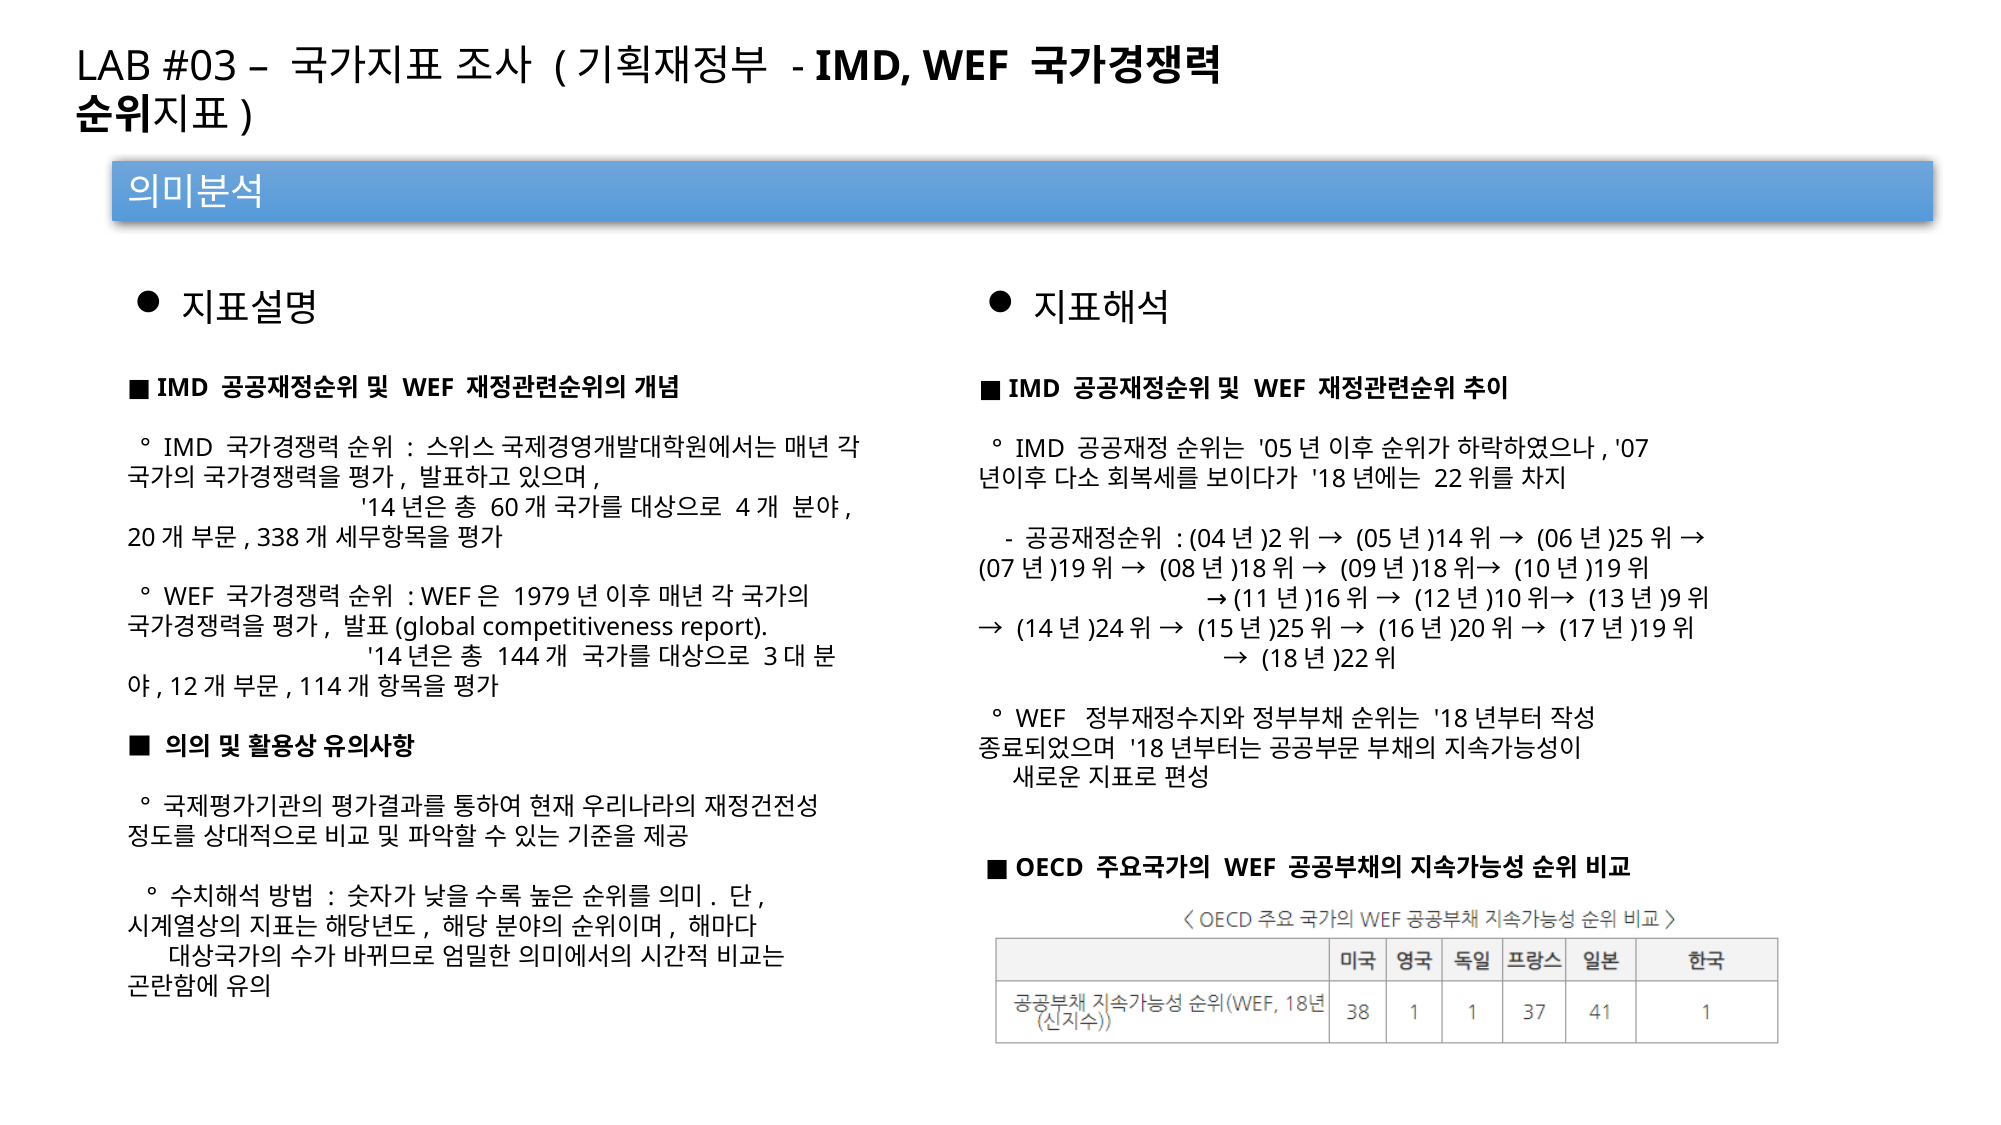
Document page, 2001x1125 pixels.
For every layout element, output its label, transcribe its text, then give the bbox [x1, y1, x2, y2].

text_box ■ IMD 공공재정순위 및 WEF 재정관련순위의 개념 ° IMD 국가경쟁력 순위 : 스위스 국제경영개발대학원에서는 매년 각 국가의 국가경쟁력을 평가, 발표하고 있으며, '14년은 총 60개 국가를 대상으로 4개 분야, 20개 부문, 338개 세무항목을 평가 ° WEF 국가경쟁력 순위 : WEF은 1979년 이후 매년 각 국가의 국가경쟁력을 평가, 발표(global competitiveness report). '14년은 총 144개 국가를 대상으로 3대 분야, 12개 부문, 114개 항목을 평가 ■ 의의 및 활용상 유의사항 ° 국제평가기관의 평가결과를 통하여 현재 우리나라의 재정건전성 정도를 상대적으로 비교 및 파악할 수 있는 기준을 제공 ° 수치해석 방법 : 숫자가 낮을 수록 높은 순위를 의미. 단, 시계열상의 지표는 해당년도, 해당 분야의 순위이며, 해마다 대상국가의 수가 바뀌므로 엄밀한 의미에서의 시간적 비교는 곤란함에 유의 [112, 363, 887, 1038]
text_box LAB #03 – 국가지표 조사 (기획재정부 - IMD, WEF 국가경쟁력 순위지표) [60, 30, 1388, 146]
text_box ■ IMD 공공재정순위 및 WEF 재정관련순위 추이 ° IMD 공공재정 순위는 '05년 이후 순위가 하락하였으나, '07년이후 다소 회복세를 보이다가 '18년에는 22위를 차지 - 공공재정순위 : (04년)2위 → (05년)14위 → (06년)25위 → (07년)19위 → (08년)18위 → (09년)18위→ (10년)19위 → (11년)16위 → (12년)10위→ (13년)9위 → (14년)24위 → (15년)25위 → (16년)20위 → (17년)19위 → (18년)22위 ° WEF 정부재정수지와 정부부채 순위는 '18년부터 작성 종료되었으며 '18년부터는 공공부문 부채의 지속가능성이 새로운 지표로 편성 ■ OECD 주요국가의 WEF 공공부채의 지속가능성 순위 비교 [964, 365, 1739, 905]
text_box 지표해석 [971, 276, 1187, 337]
text_box 의미분석 [112, 161, 1933, 221]
text_box 지표설명 [119, 276, 335, 337]
picture [964, 905, 1810, 1064]
